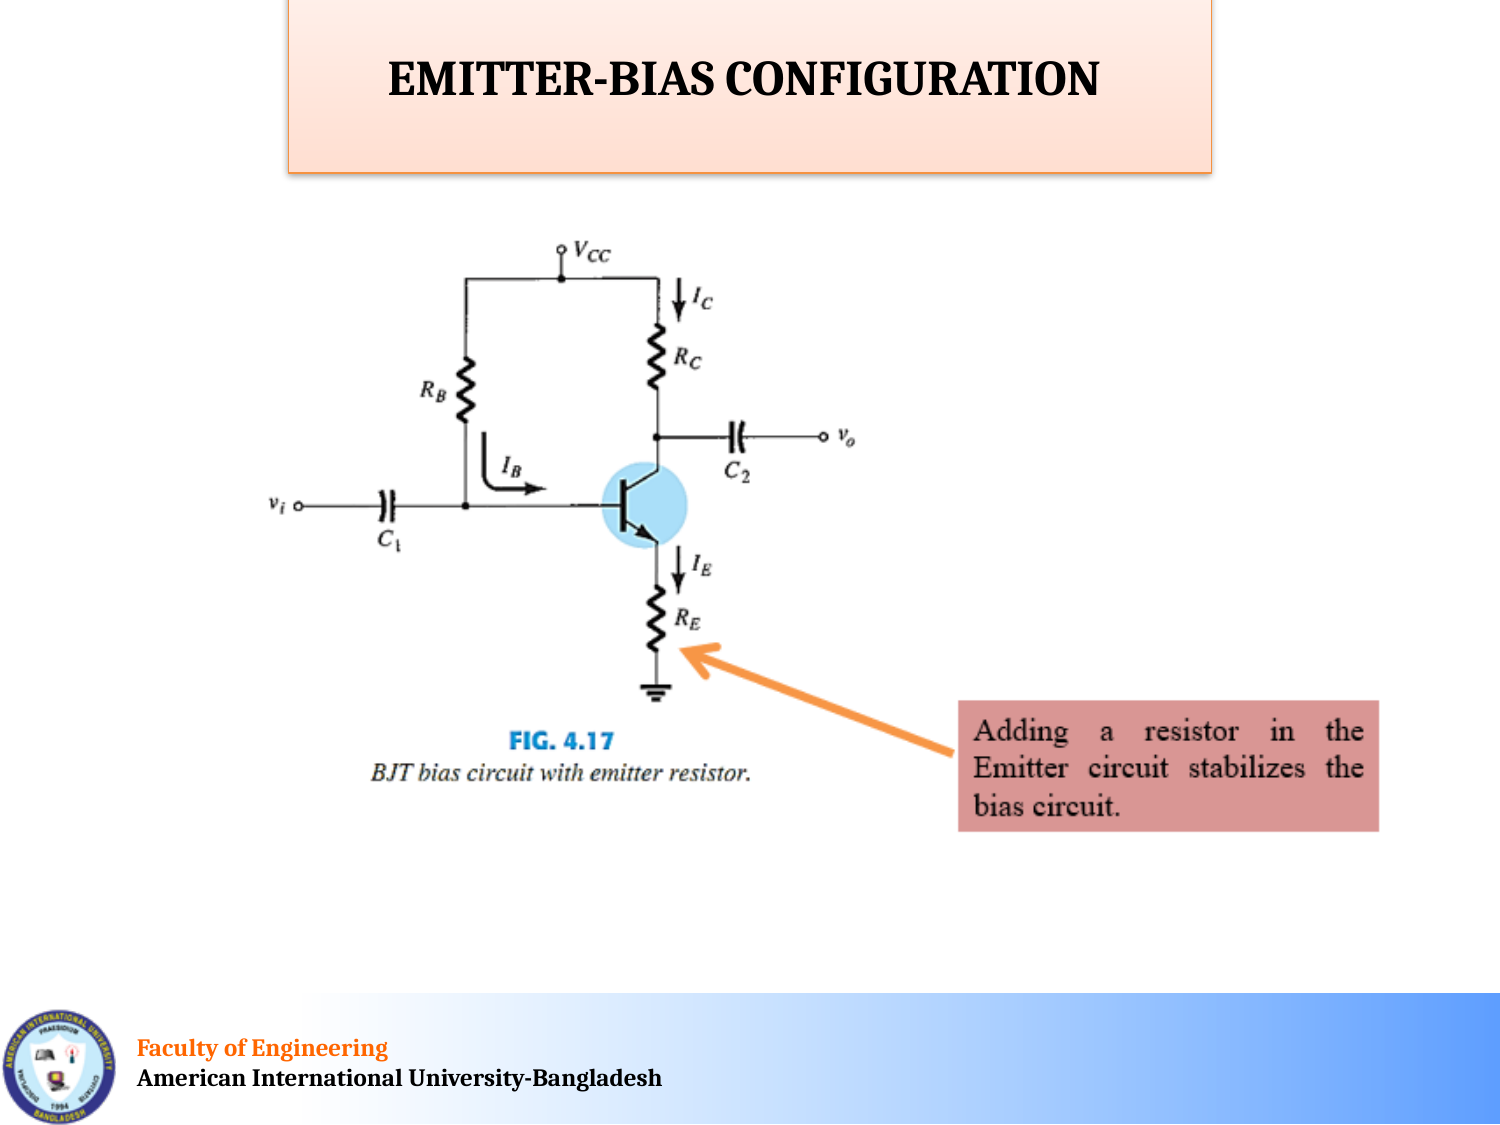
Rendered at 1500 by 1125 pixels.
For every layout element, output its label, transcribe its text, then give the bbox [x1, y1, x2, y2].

title EMITTER-BIAS CONFIGURATION [288, 0, 1212, 174]
picture [0, 1007, 119, 1125]
picture [229, 194, 1397, 863]
